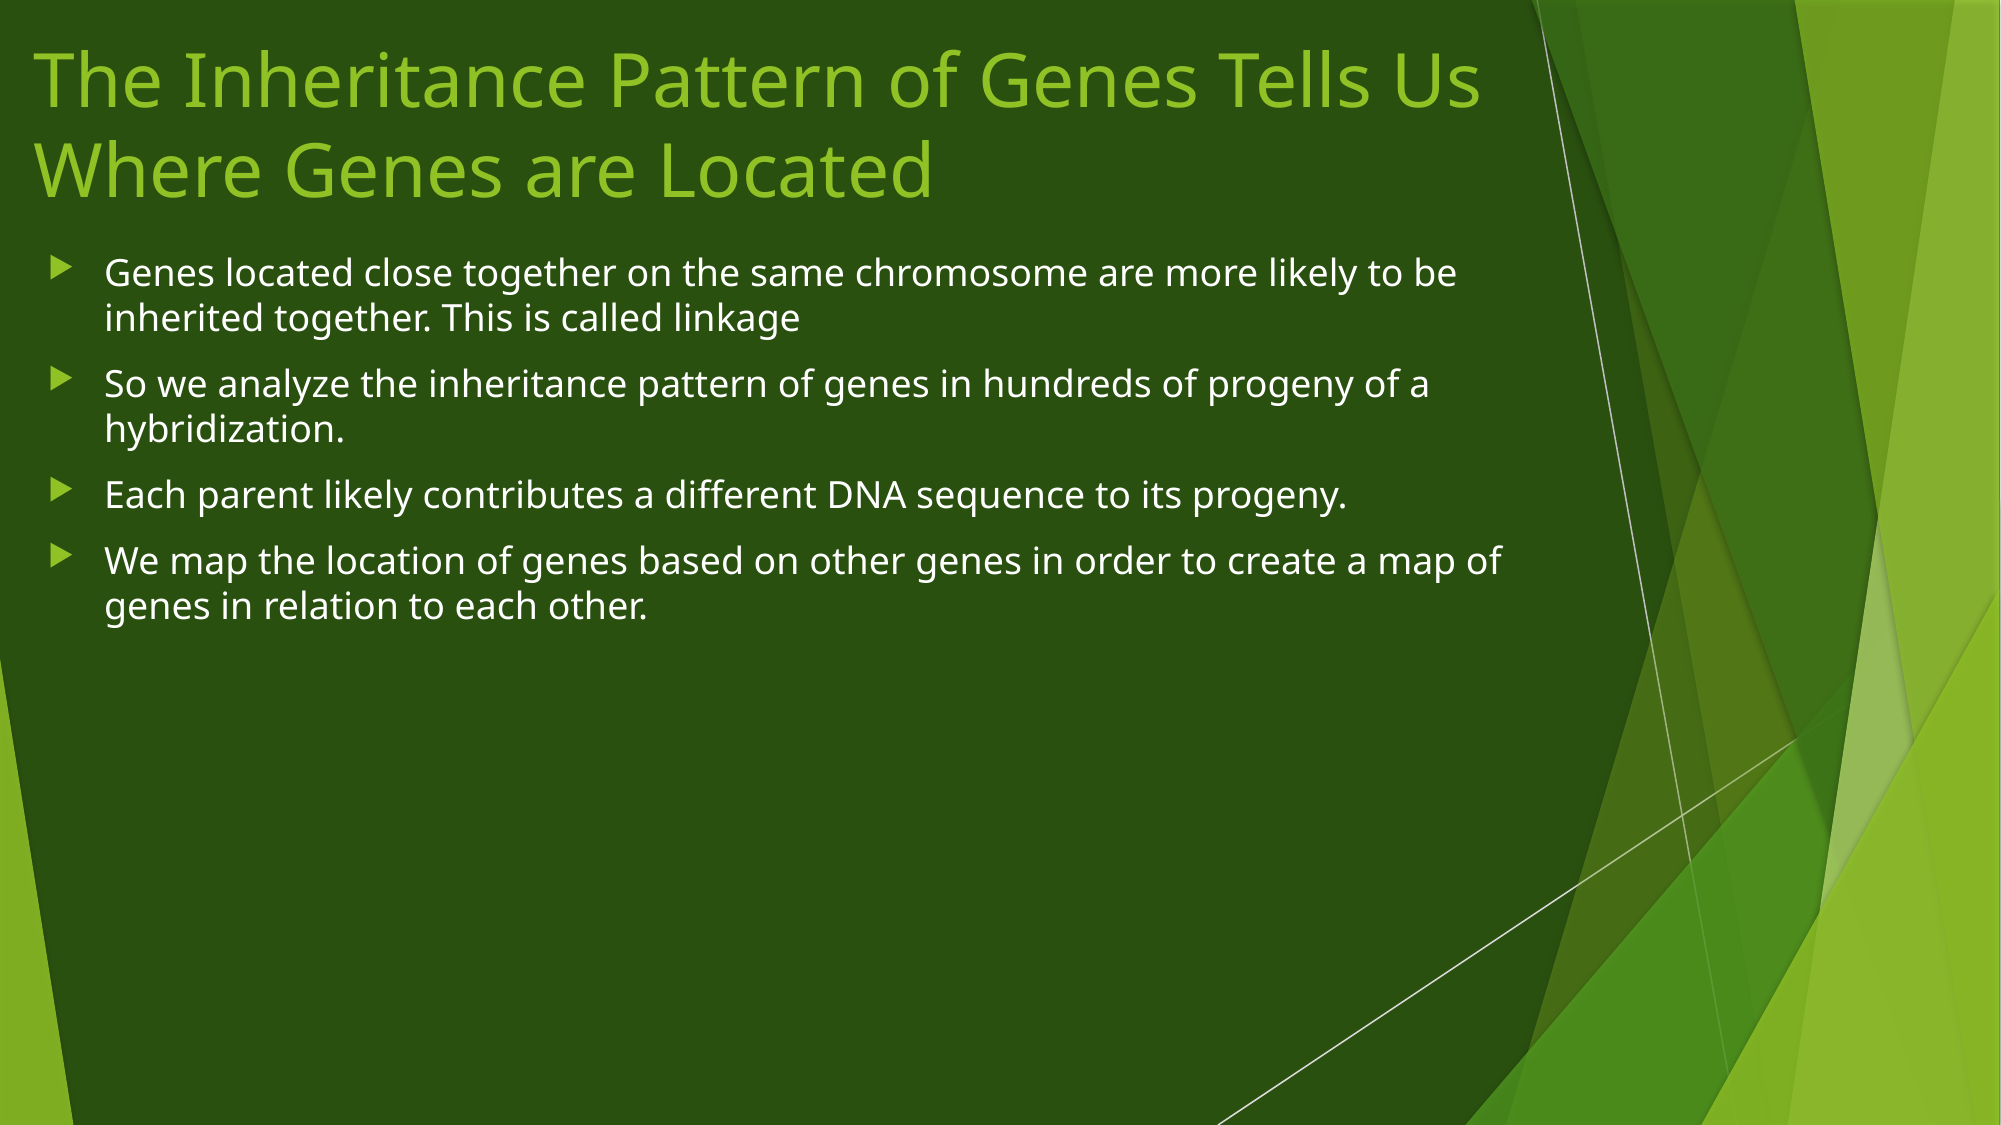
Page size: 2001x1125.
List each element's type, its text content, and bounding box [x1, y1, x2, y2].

title The Inheritance Pattern of Genes Tells Us Where Genes are Located [18, 24, 1532, 242]
list Genes located close together on the same chromosome are more likely to be inherited together. This is called linkage So we analyze the inheritance pattern of genes in hundreds of progeny of a hybridization. Each parent likely contributes a different DNA sequence to its progeny. We map the location of genes based on other genes in order to create a map of genes in relation to each other. [32, 241, 1586, 879]
